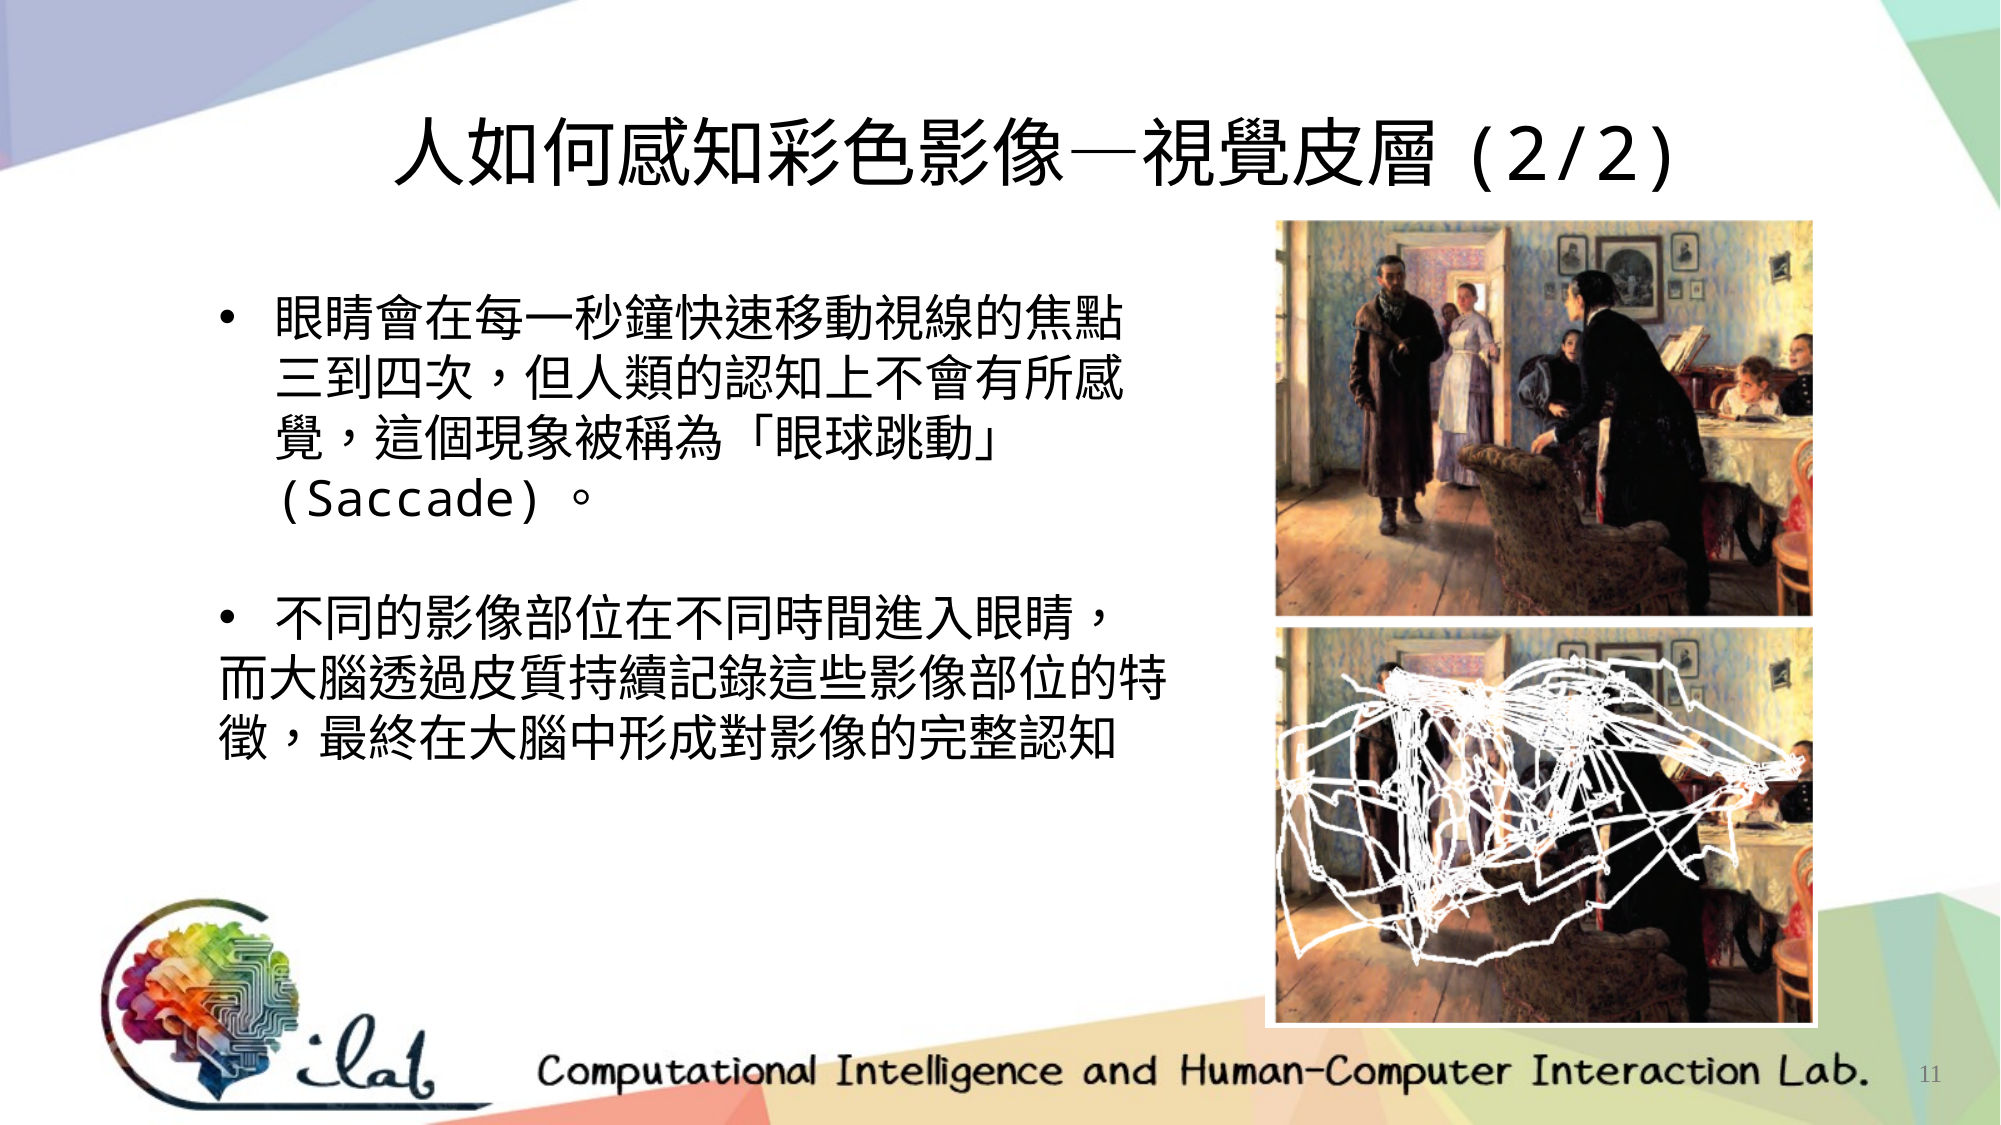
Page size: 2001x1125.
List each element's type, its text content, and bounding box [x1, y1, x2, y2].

text_box 人如何感知彩色影像—視覺皮層(2/2) [376, 98, 1700, 203]
text_box 眼睛會在每一秒鐘快速移動視線的焦點三到四次，但人類的認知上不會有所感覺，這個現象被稱為「眼球跳動」(Saccade)。 不同的影像部位在不同時間進入眼睛， 而大腦透過皮質持續記錄這些影像部位的特徵，最終在大腦中形成對影像的完整認知 [203, 278, 1184, 774]
slide_number 11 [1507, 1042, 1958, 1103]
picture [0, 0, 2001, 1125]
